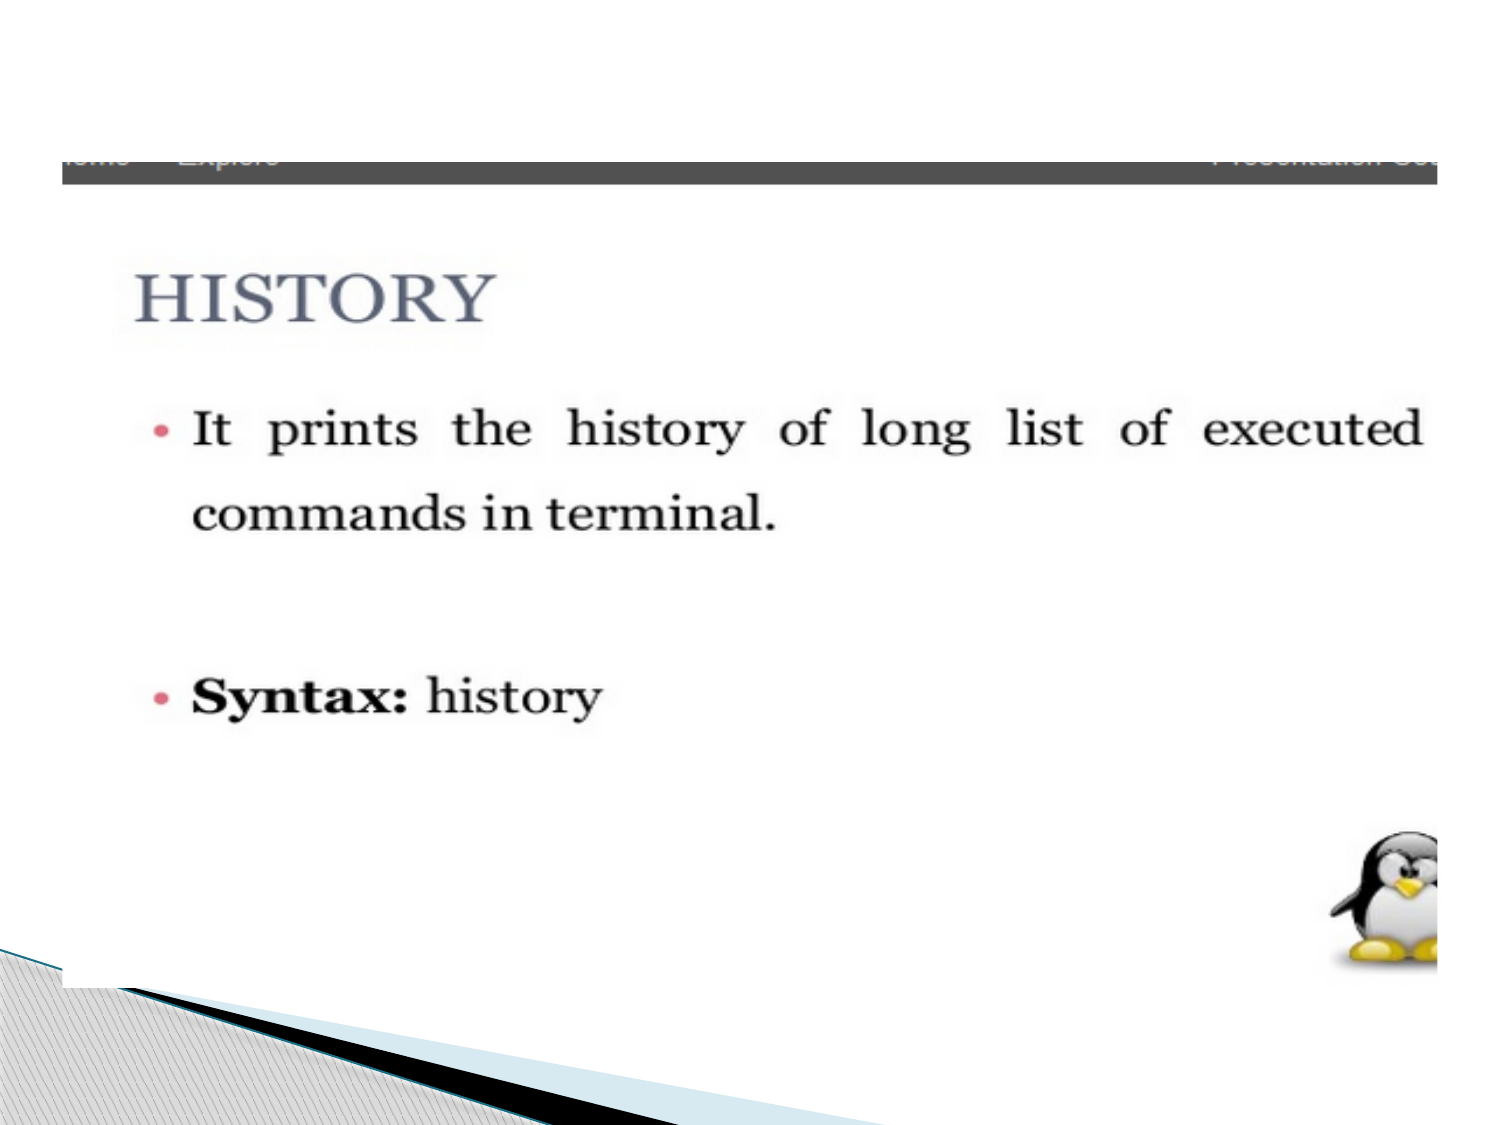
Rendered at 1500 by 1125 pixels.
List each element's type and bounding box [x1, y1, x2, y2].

list [62, 162, 1438, 988]
